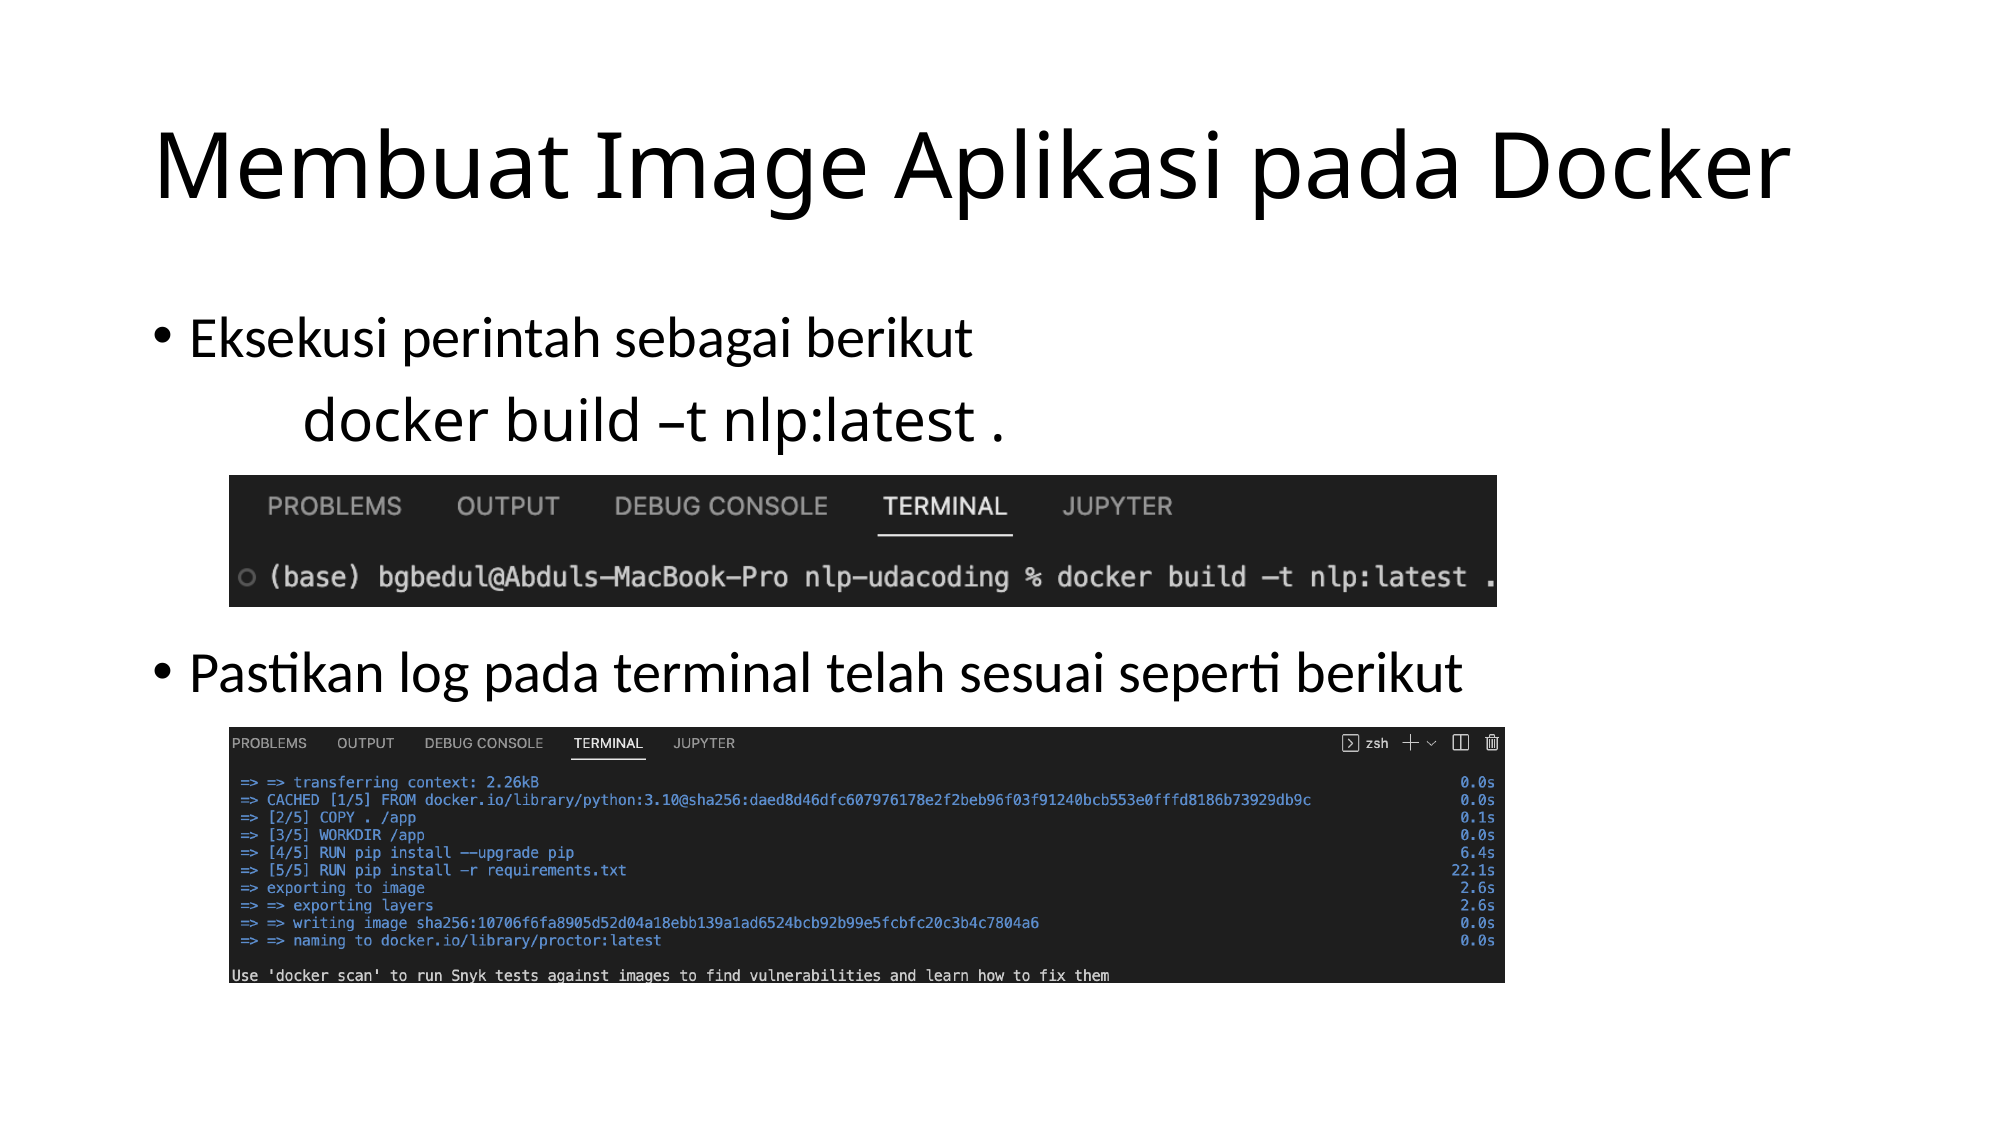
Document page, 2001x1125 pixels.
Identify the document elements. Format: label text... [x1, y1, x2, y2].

picture [229, 475, 1497, 607]
title Membuat Image Aplikasi pada Docker [137, 59, 1863, 278]
picture [229, 727, 1505, 983]
list Eksekusi perintah sebagai berikut docker build –t nlp:latest . Pastikan log pada terminal telah sesuai seperti berikut [137, 299, 1863, 1014]
